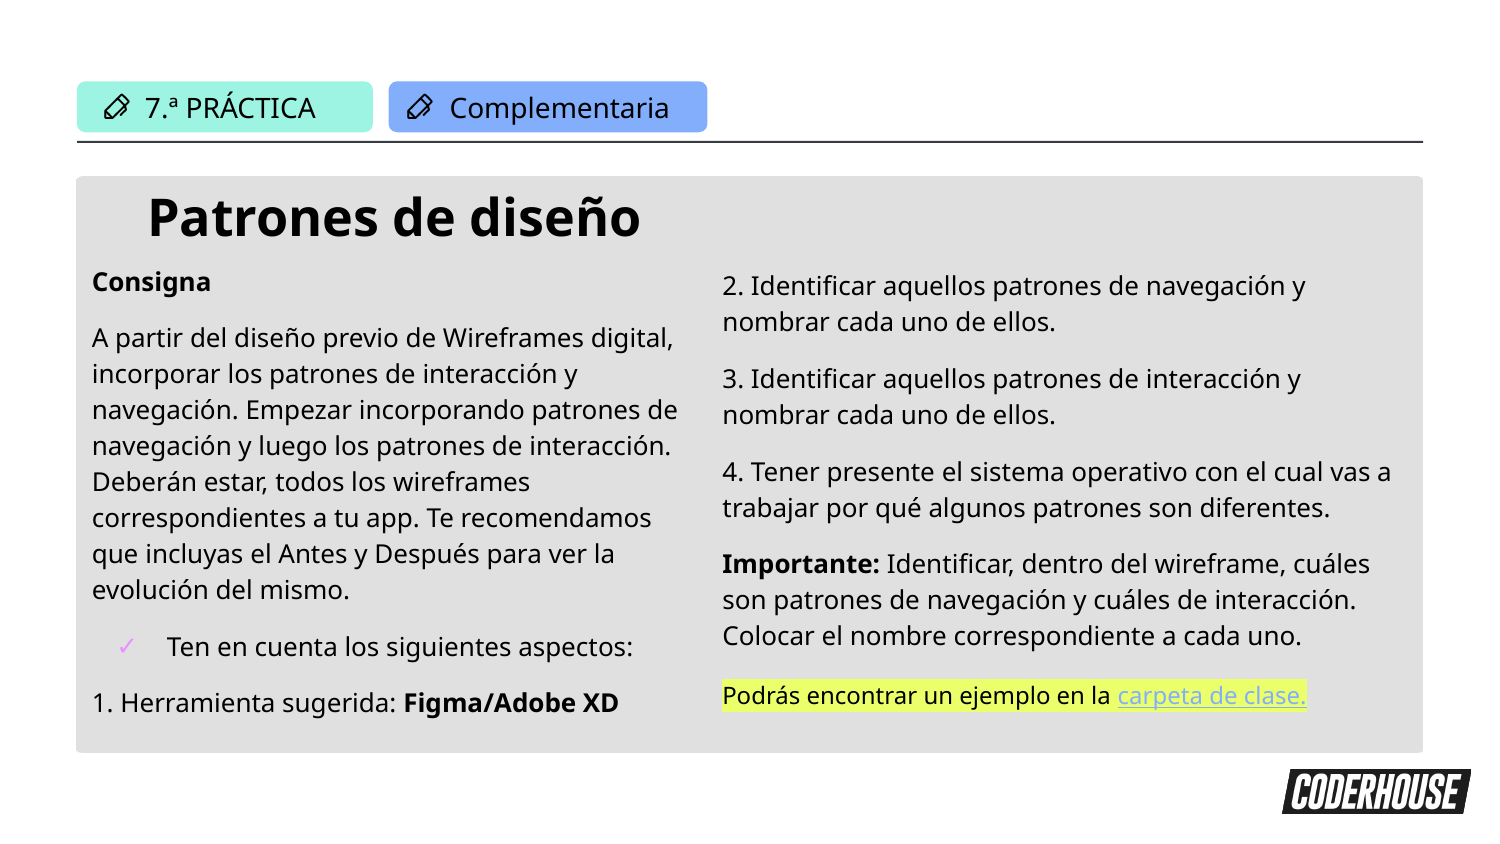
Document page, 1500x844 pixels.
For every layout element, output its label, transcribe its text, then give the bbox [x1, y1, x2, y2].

picture [76, 176, 1424, 754]
text_box Complementaria [388, 81, 708, 133]
picture [100, 90, 133, 123]
picture [1281, 769, 1471, 814]
picture [403, 90, 436, 123]
text_box 7.ª PRÁCTICA [76, 81, 373, 133]
